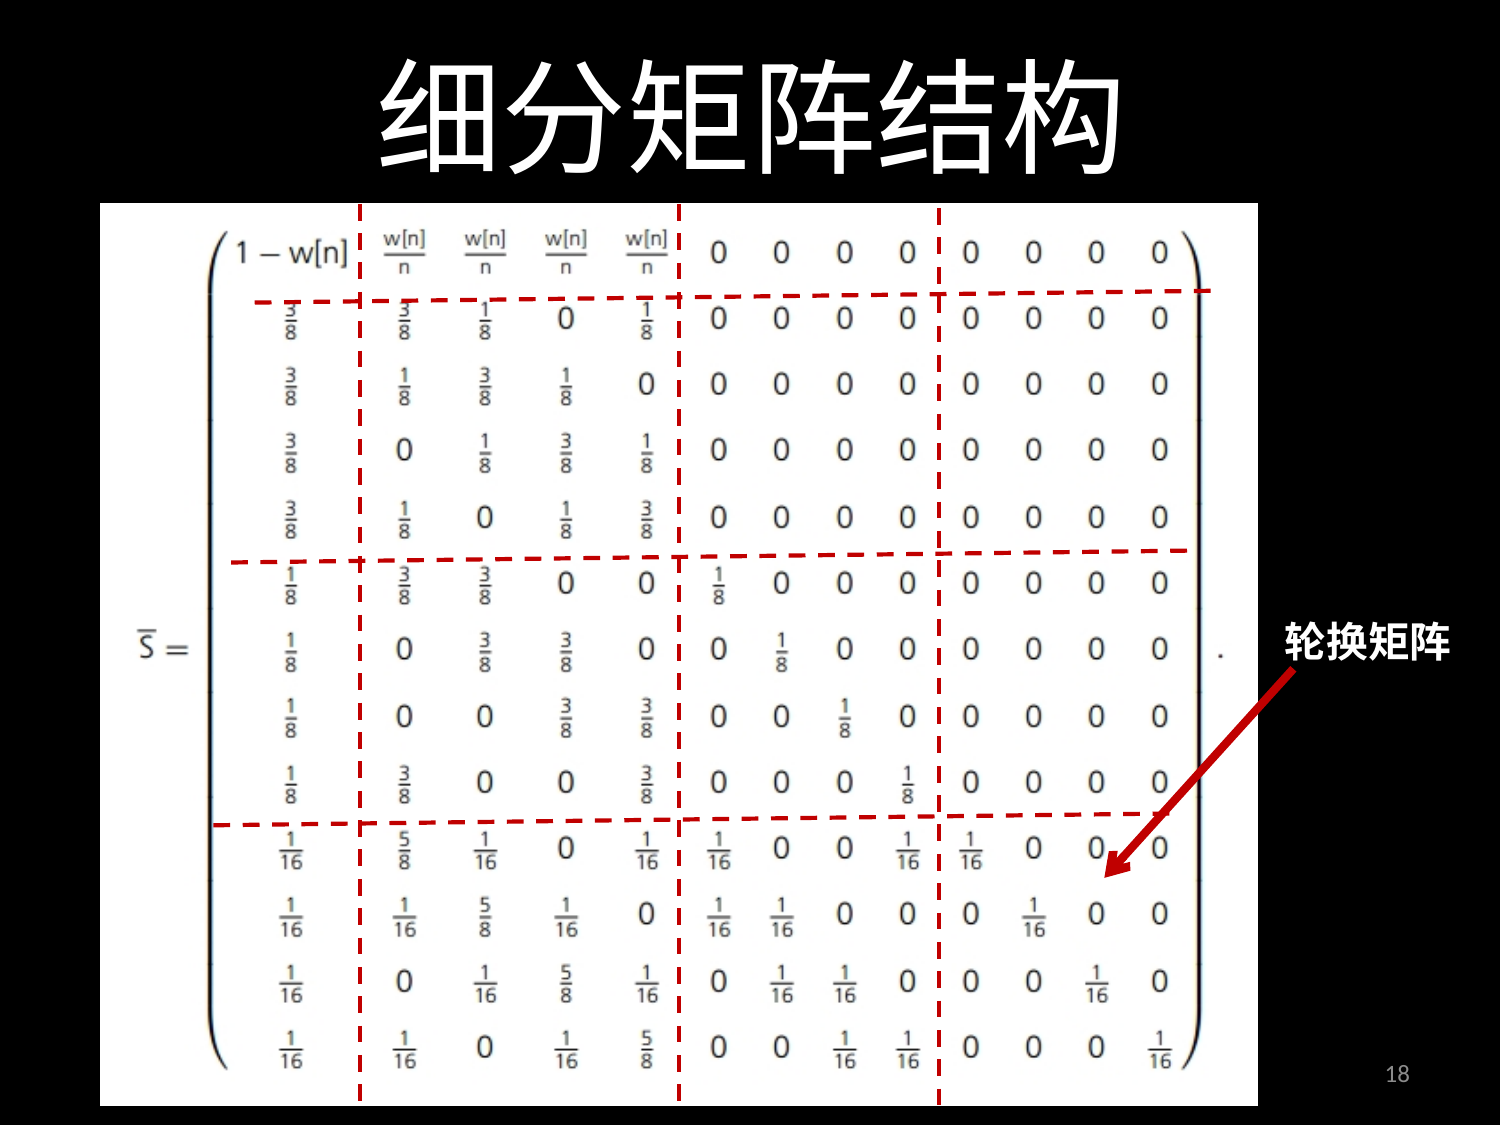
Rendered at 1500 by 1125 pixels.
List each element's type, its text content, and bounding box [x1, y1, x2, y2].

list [680, 203, 1259, 811]
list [943, 834, 1259, 1107]
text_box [253, 290, 1211, 303]
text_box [212, 813, 1099, 826]
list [365, 311, 674, 549]
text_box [229, 550, 1188, 563]
title 细分矩阵结构 [76, 20, 1427, 209]
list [364, 834, 675, 1107]
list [683, 834, 934, 1107]
text_box 轮换矩阵 [1269, 608, 1500, 673]
slide_number 18 [1262, 1042, 1425, 1103]
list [365, 571, 674, 811]
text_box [1104, 668, 1294, 879]
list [100, 203, 359, 1107]
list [361, 203, 678, 289]
